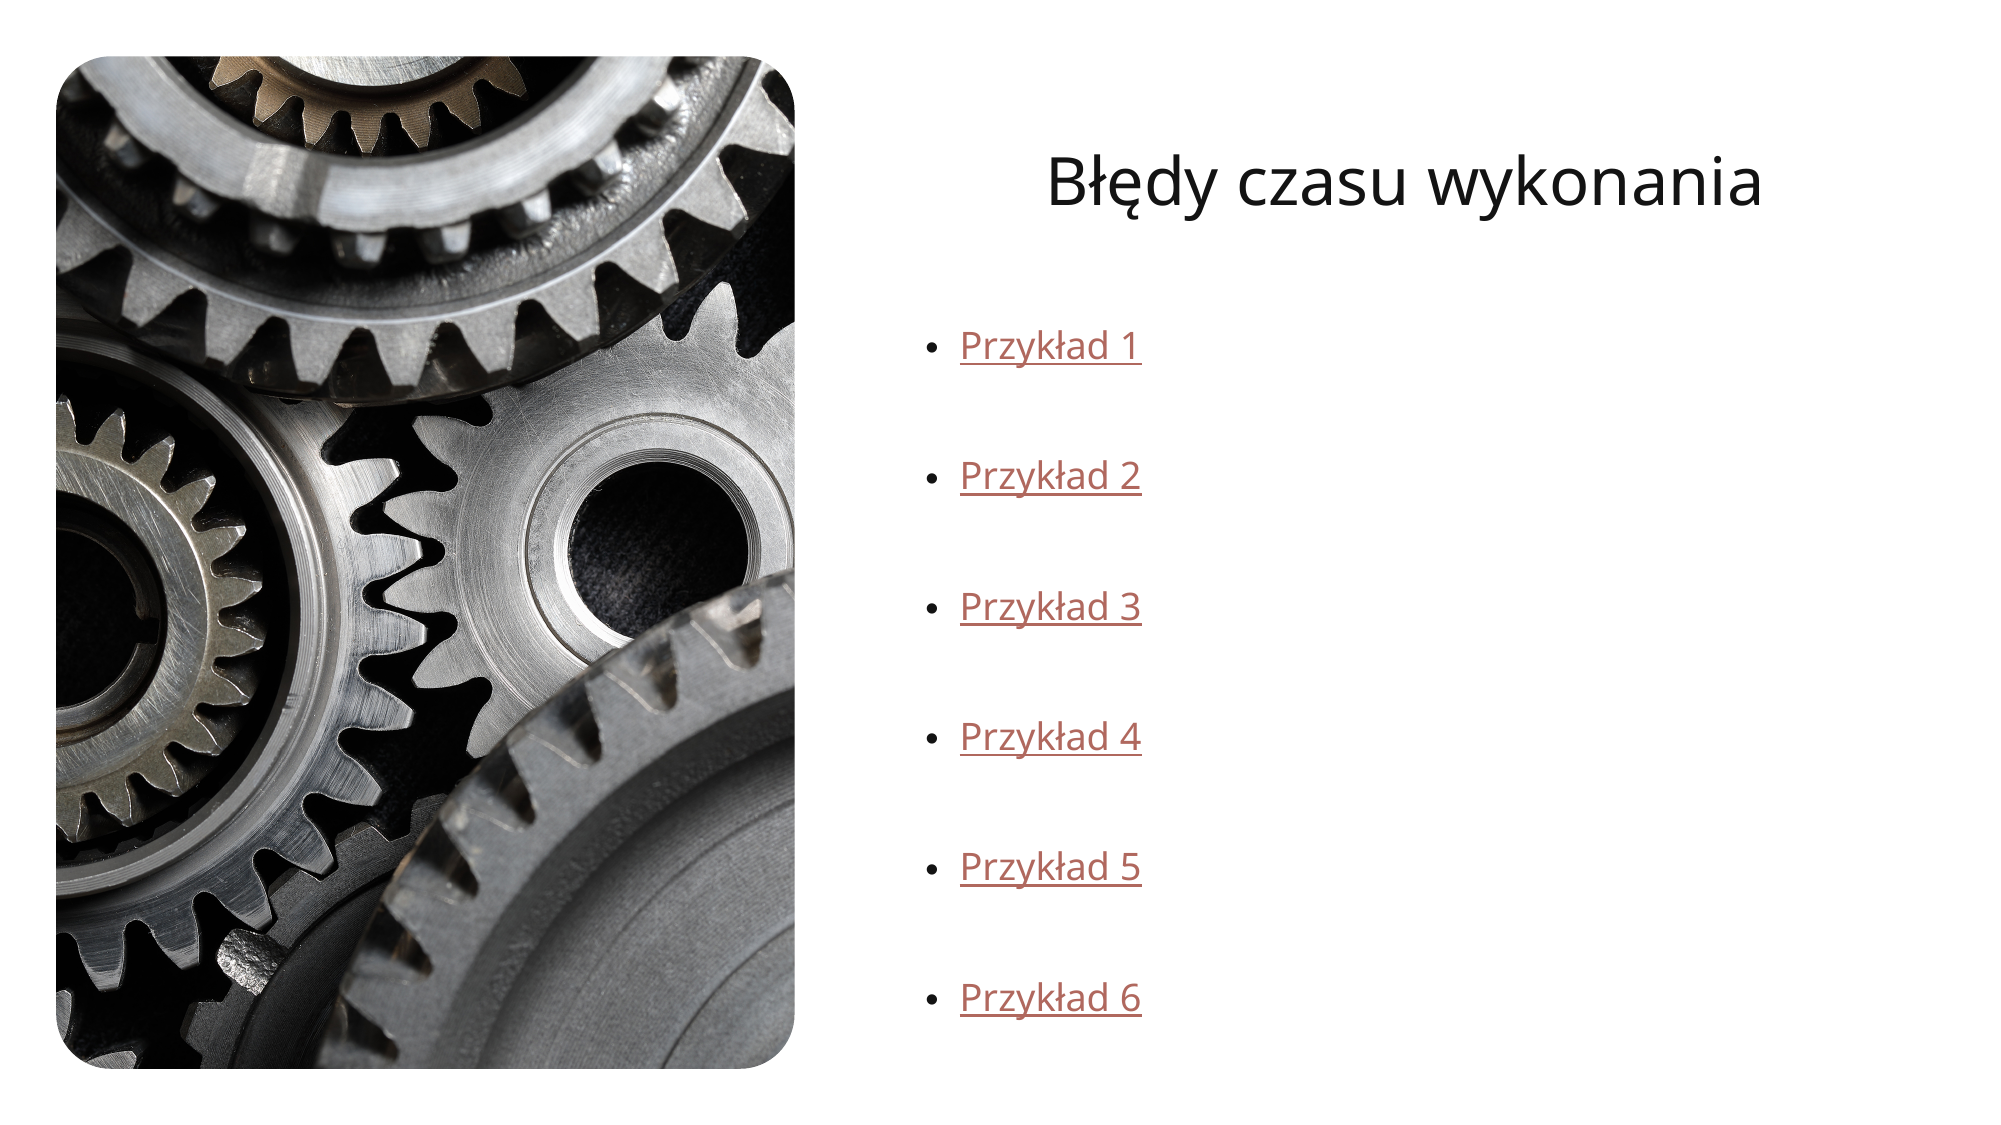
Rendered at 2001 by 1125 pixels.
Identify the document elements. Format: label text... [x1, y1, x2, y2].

list Przykład 1 Przykład 2 Przykład 3 Przykład 4 Przykład 5 Przykład 6 [910, 299, 1901, 1037]
title Błędy czasu wykonania [910, 90, 1901, 278]
picture [56, 56, 795, 1069]
